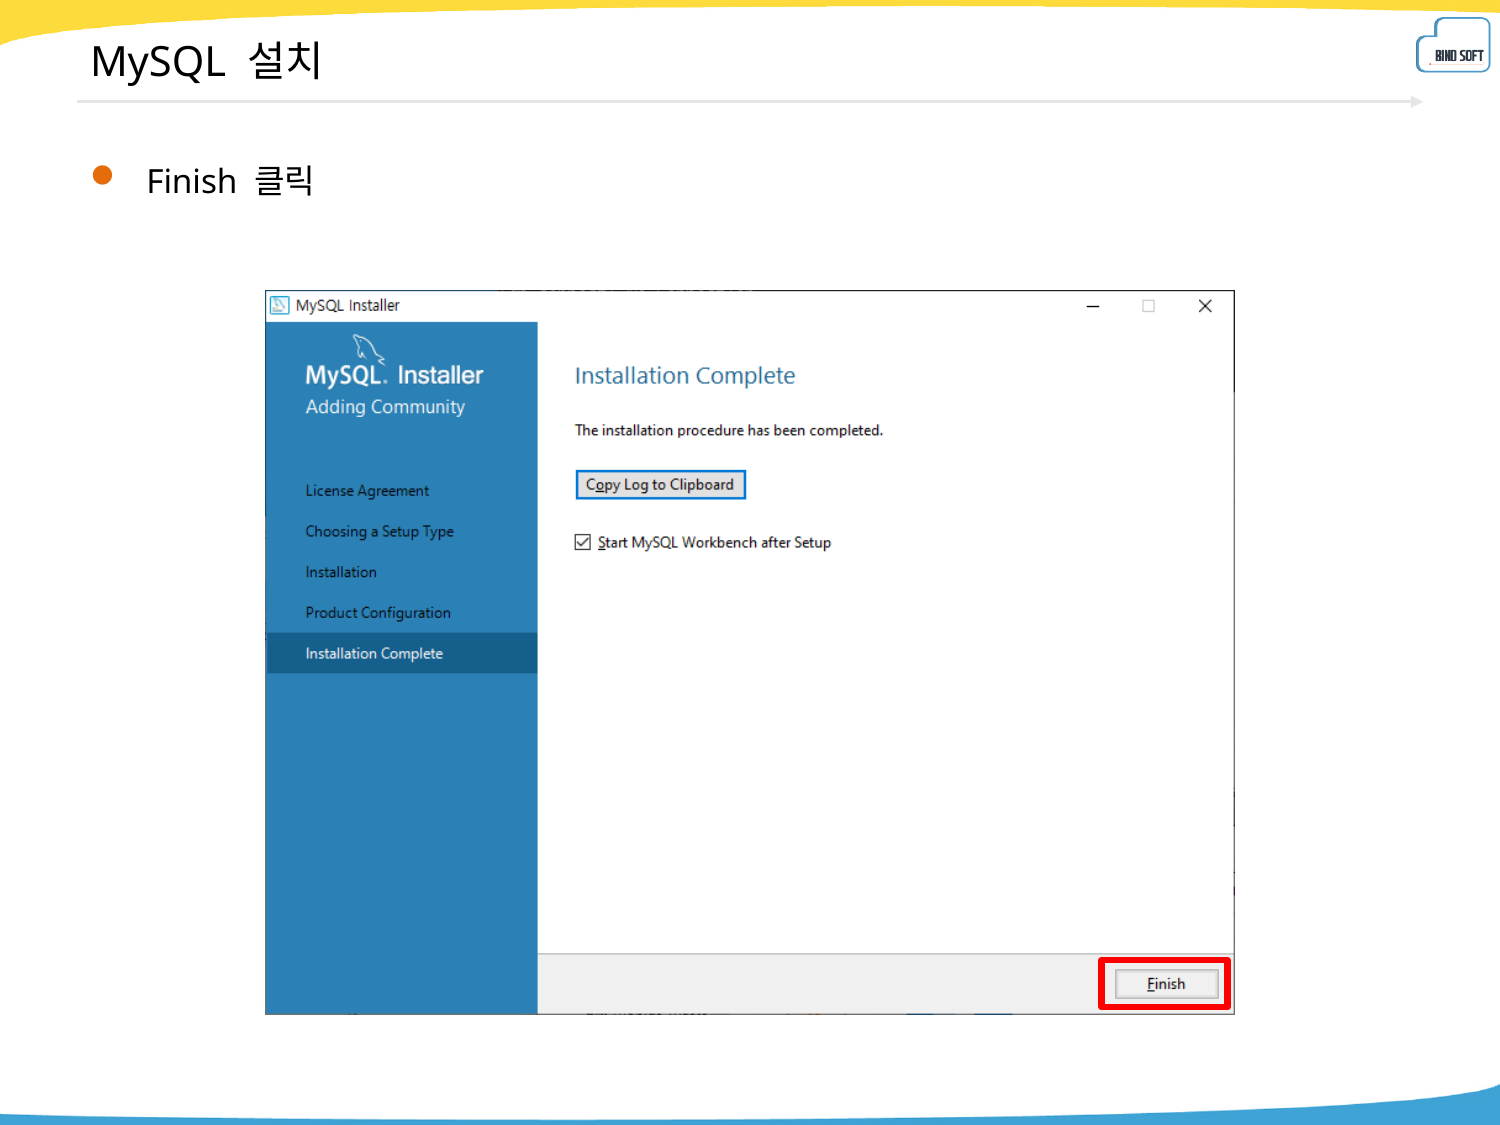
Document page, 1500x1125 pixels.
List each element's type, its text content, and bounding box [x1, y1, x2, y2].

list Finish 클릭 [75, 152, 1425, 1055]
title MySQL 설치 [75, 11, 1425, 108]
picture [265, 289, 1235, 1015]
picture [0, 1084, 1500, 1125]
picture [0, 0, 1500, 74]
